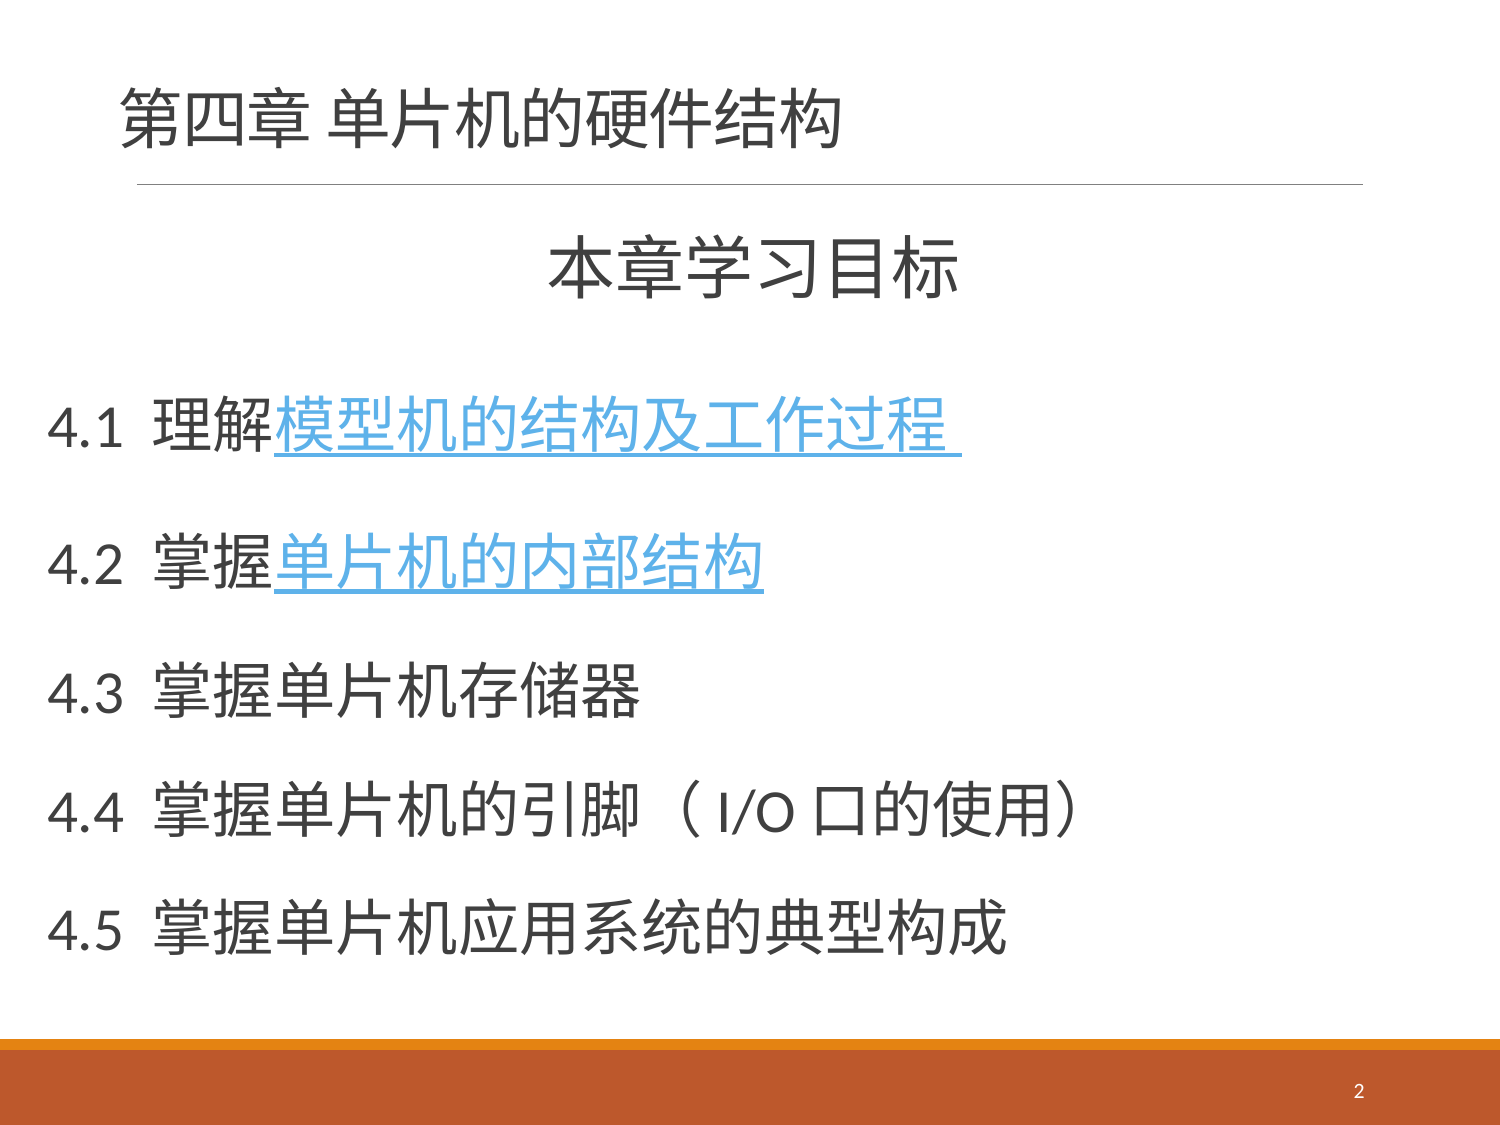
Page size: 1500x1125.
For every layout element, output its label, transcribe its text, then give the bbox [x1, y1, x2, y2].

title 第四章 单片机的硬件结构 [102, 82, 1317, 165]
list 本章学习目标 4.1 理解模型机的结构及工作过程 4.2 掌握单片机的内部结构 4.3 掌握单片机存储器 4.4 掌握单片机的引脚（I/O口的使用） 4.5 掌握单片机应用系统的典型构成 [33, 197, 1474, 974]
slide_number 2 [1218, 1059, 1380, 1120]
